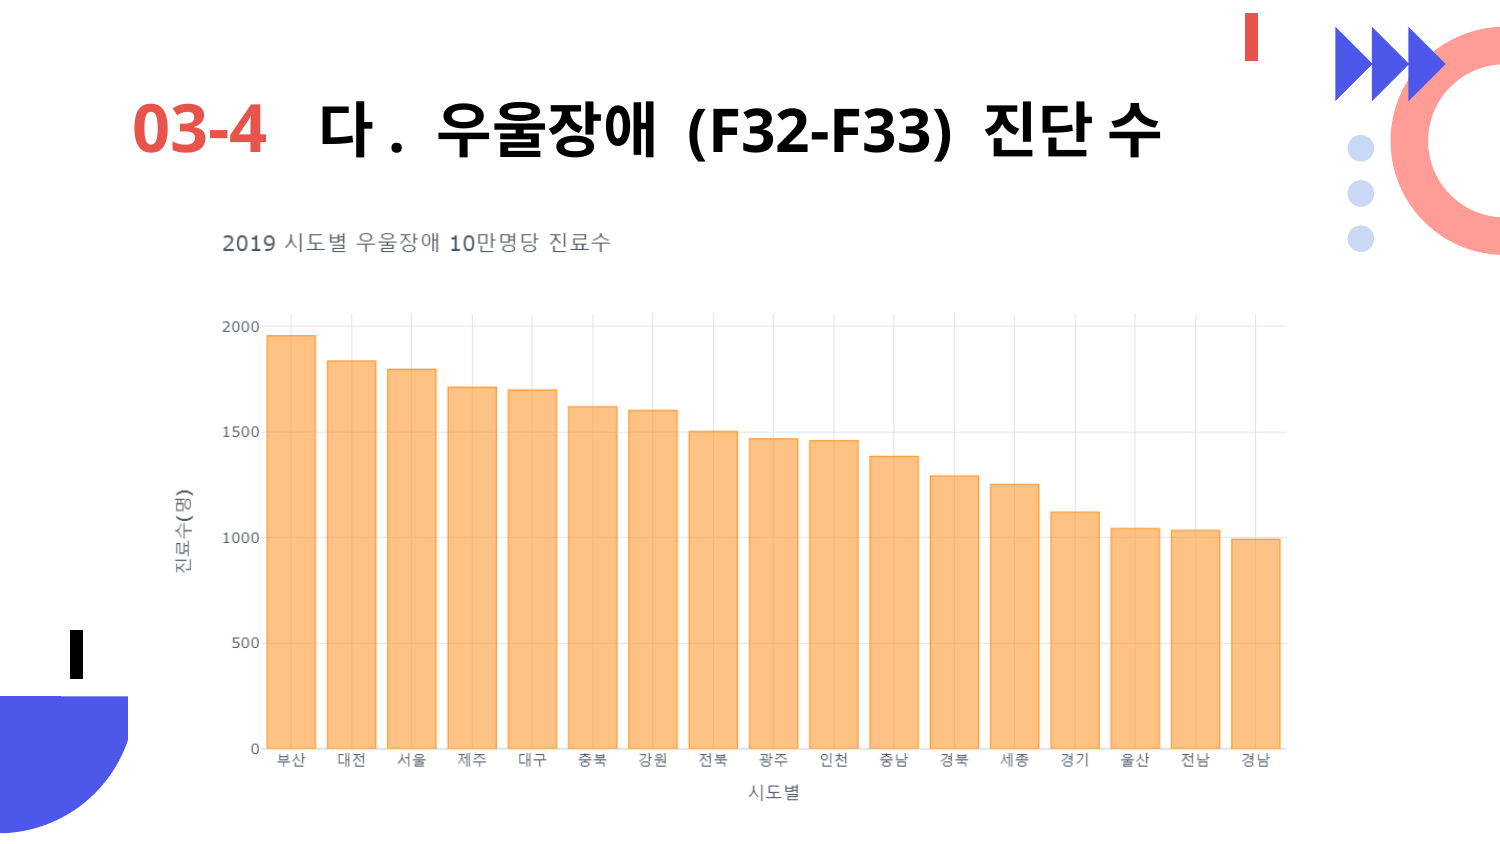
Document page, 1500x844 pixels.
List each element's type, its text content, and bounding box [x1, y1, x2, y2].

picture [128, 208, 1341, 815]
title 03-4 다. 우울장애 (F32-F33) 진단 수 [117, 70, 1383, 148]
